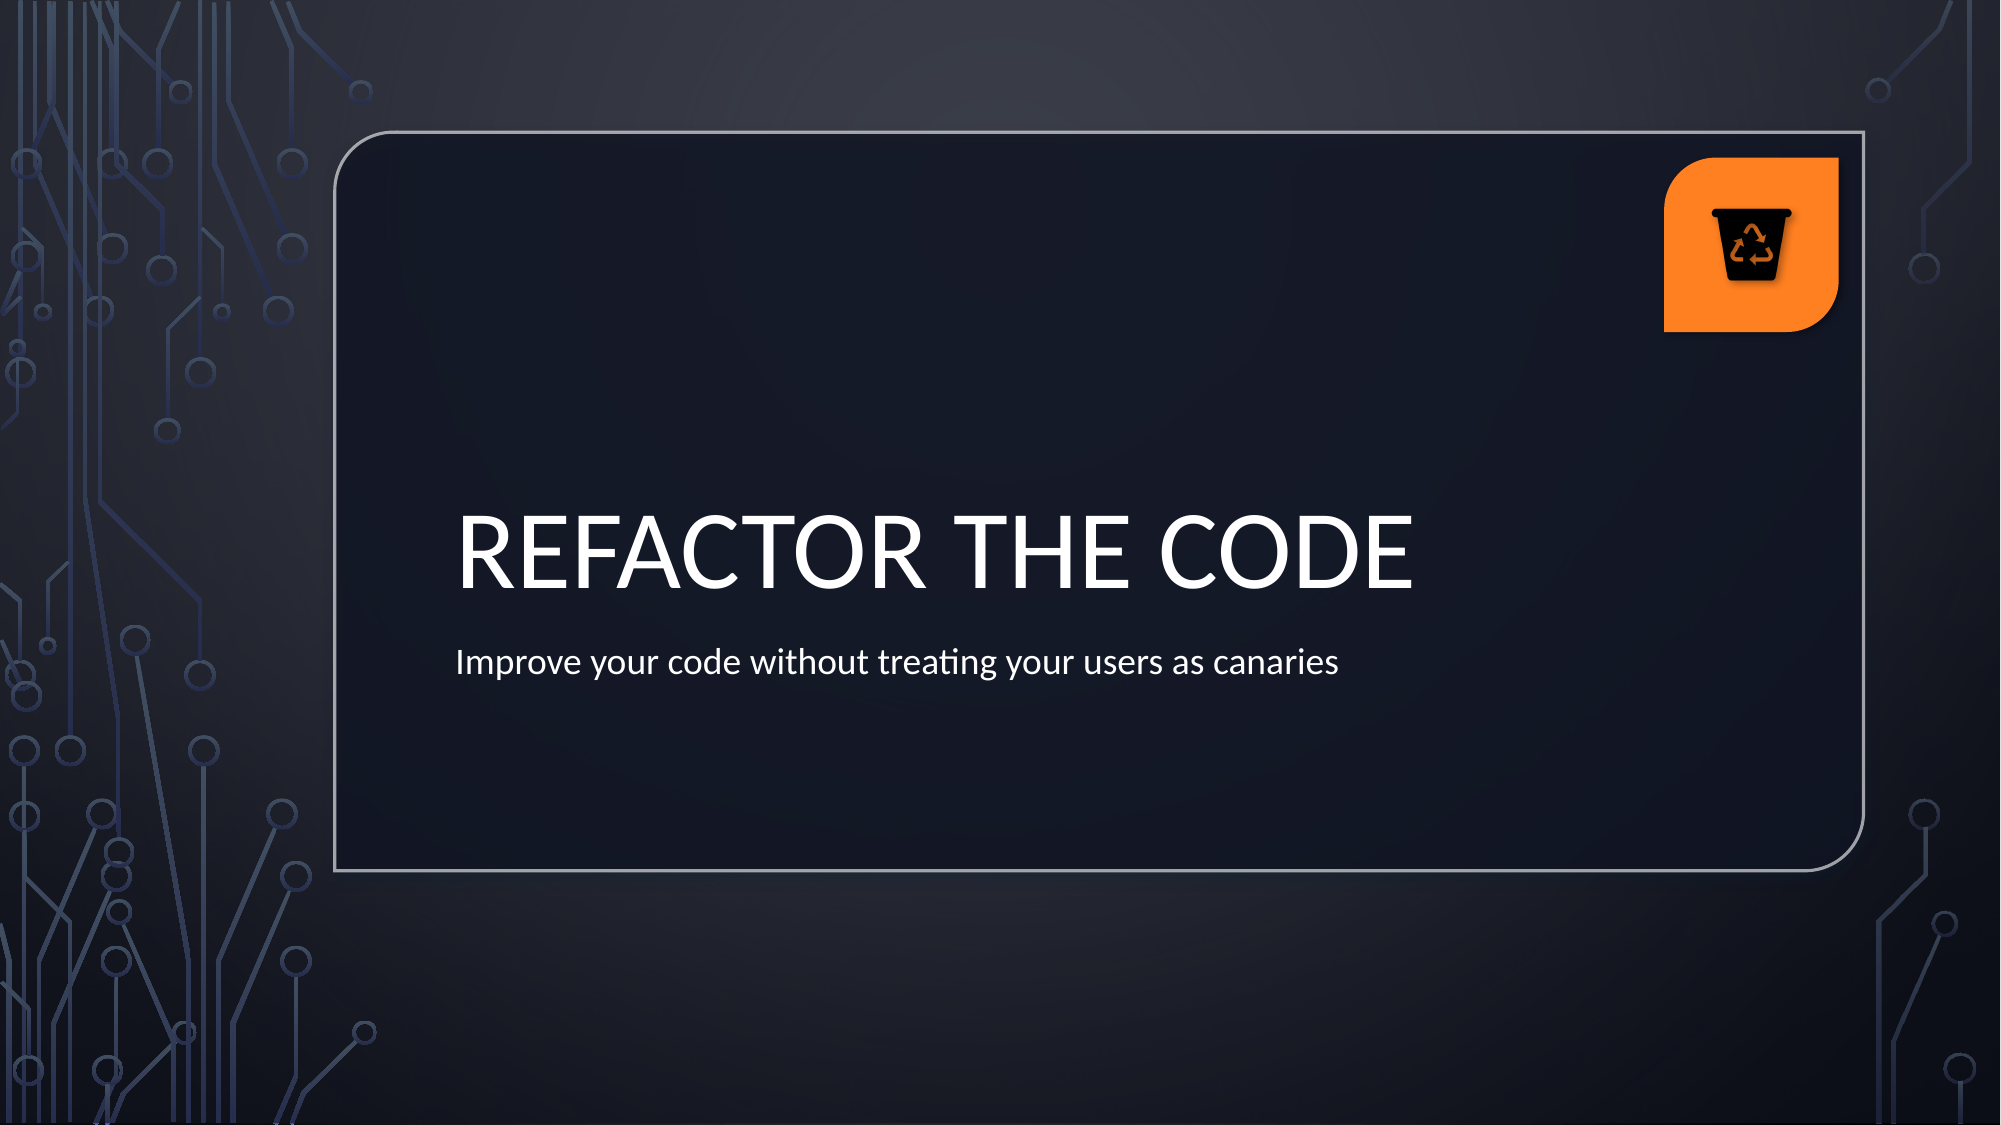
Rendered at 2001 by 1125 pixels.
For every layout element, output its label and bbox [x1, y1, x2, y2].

picture [379, 0, 2000, 1125]
text_box [0, 0, 379, 1125]
text_box [1589, 157, 1914, 502]
